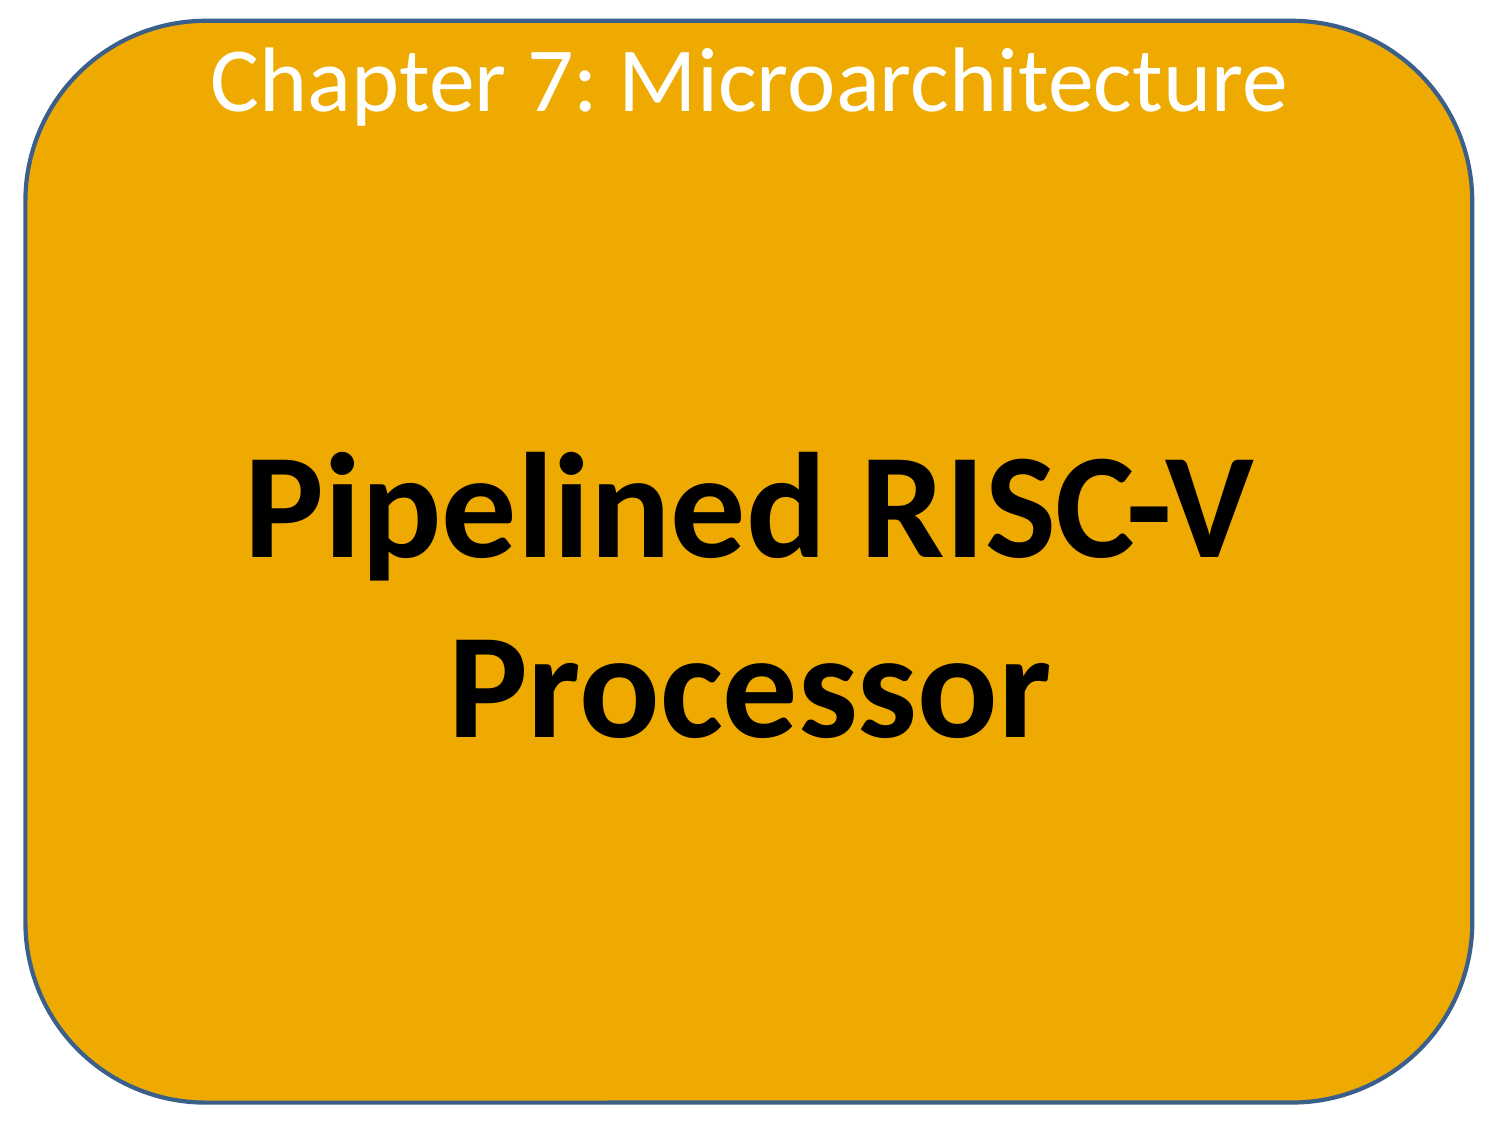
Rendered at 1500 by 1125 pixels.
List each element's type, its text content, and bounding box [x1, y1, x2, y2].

text_box Chapter 7: Microarchitecture [0, 12, 1500, 138]
text_box Pipelined RISC-V Processor [0, 399, 1500, 663]
